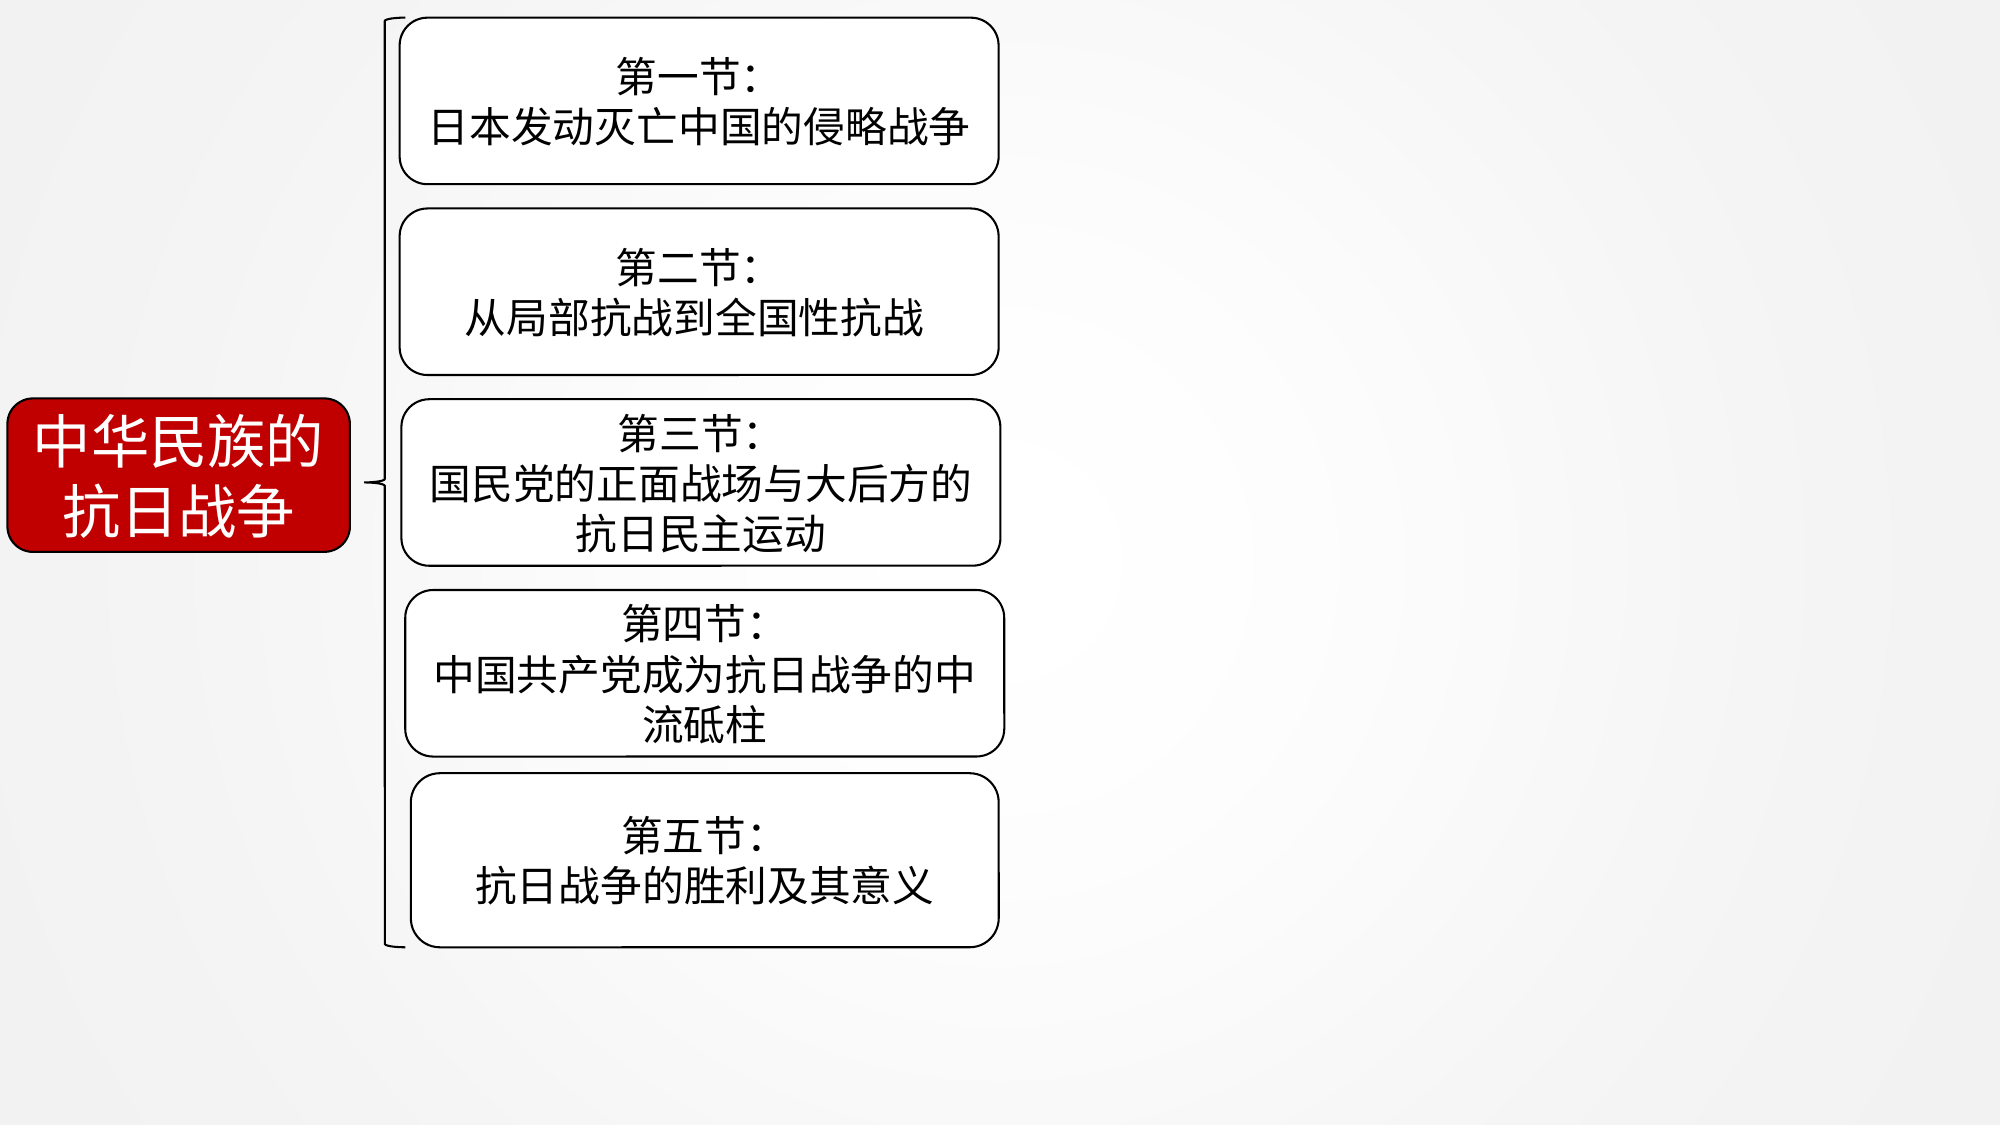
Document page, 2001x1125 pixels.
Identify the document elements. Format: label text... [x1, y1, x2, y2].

text_box 第一节： 日本发动灭亡中国的侵略战争 [398, 16, 1000, 186]
text_box 第三节： 国民党的正面战场与大后方的抗日民主运动 [400, 398, 1002, 567]
text_box 第二节： 从局部抗战到全国性抗战 [398, 207, 1000, 377]
picture [0, 0, 2000, 1125]
text_box 第四节： 中国共产党成为抗日战争的中流砥柱 [404, 588, 1006, 758]
text_box [364, 16, 406, 949]
text_box 第五节： 抗日战争的胜利及其意义 [409, 772, 1000, 949]
text_box 中华民族的抗日战争 [6, 397, 351, 553]
